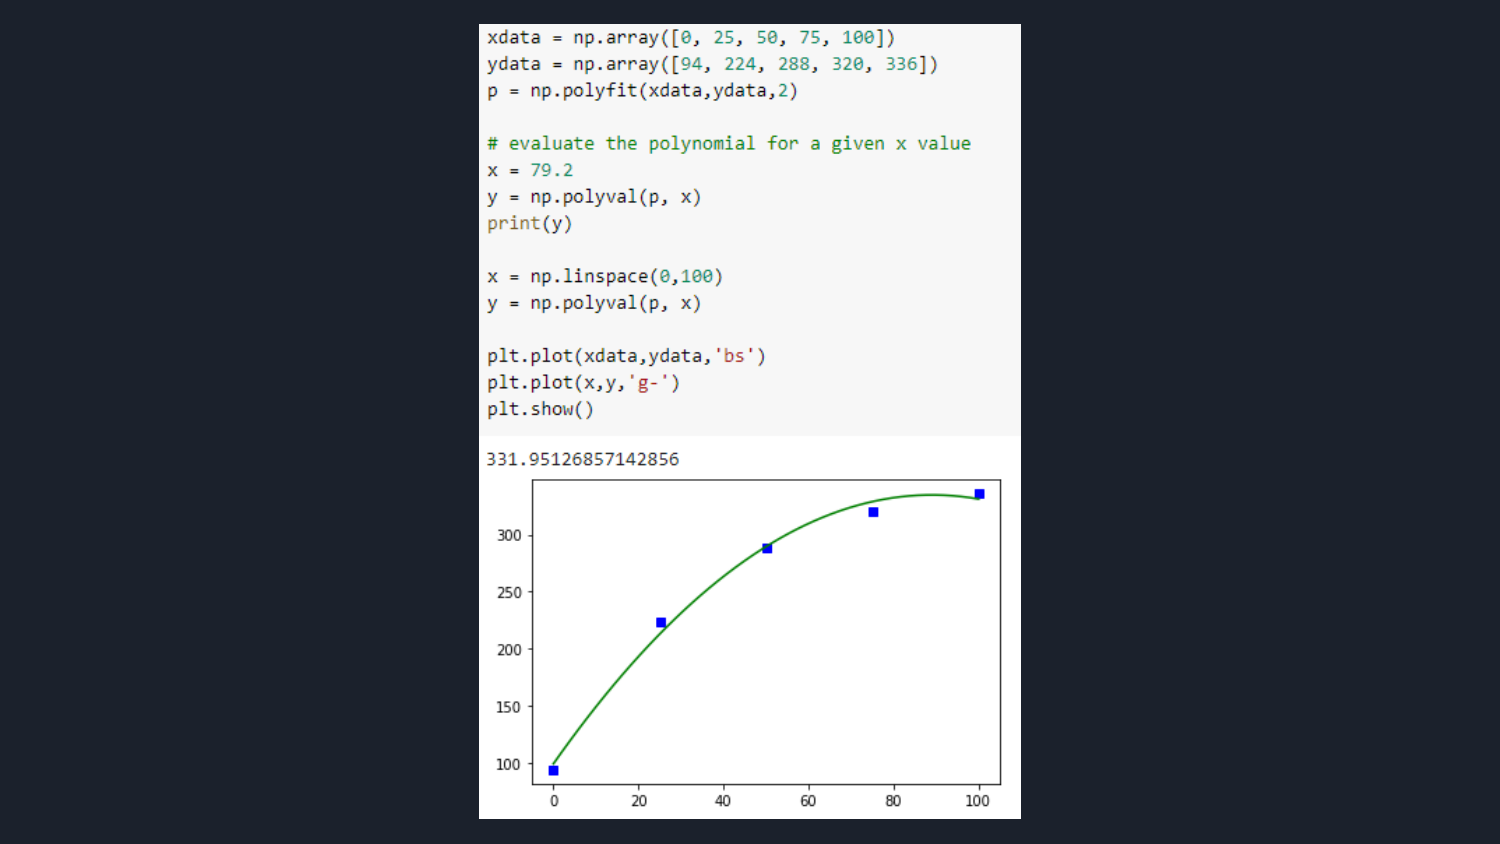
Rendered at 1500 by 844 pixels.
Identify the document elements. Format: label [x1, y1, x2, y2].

picture [479, 24, 1021, 819]
